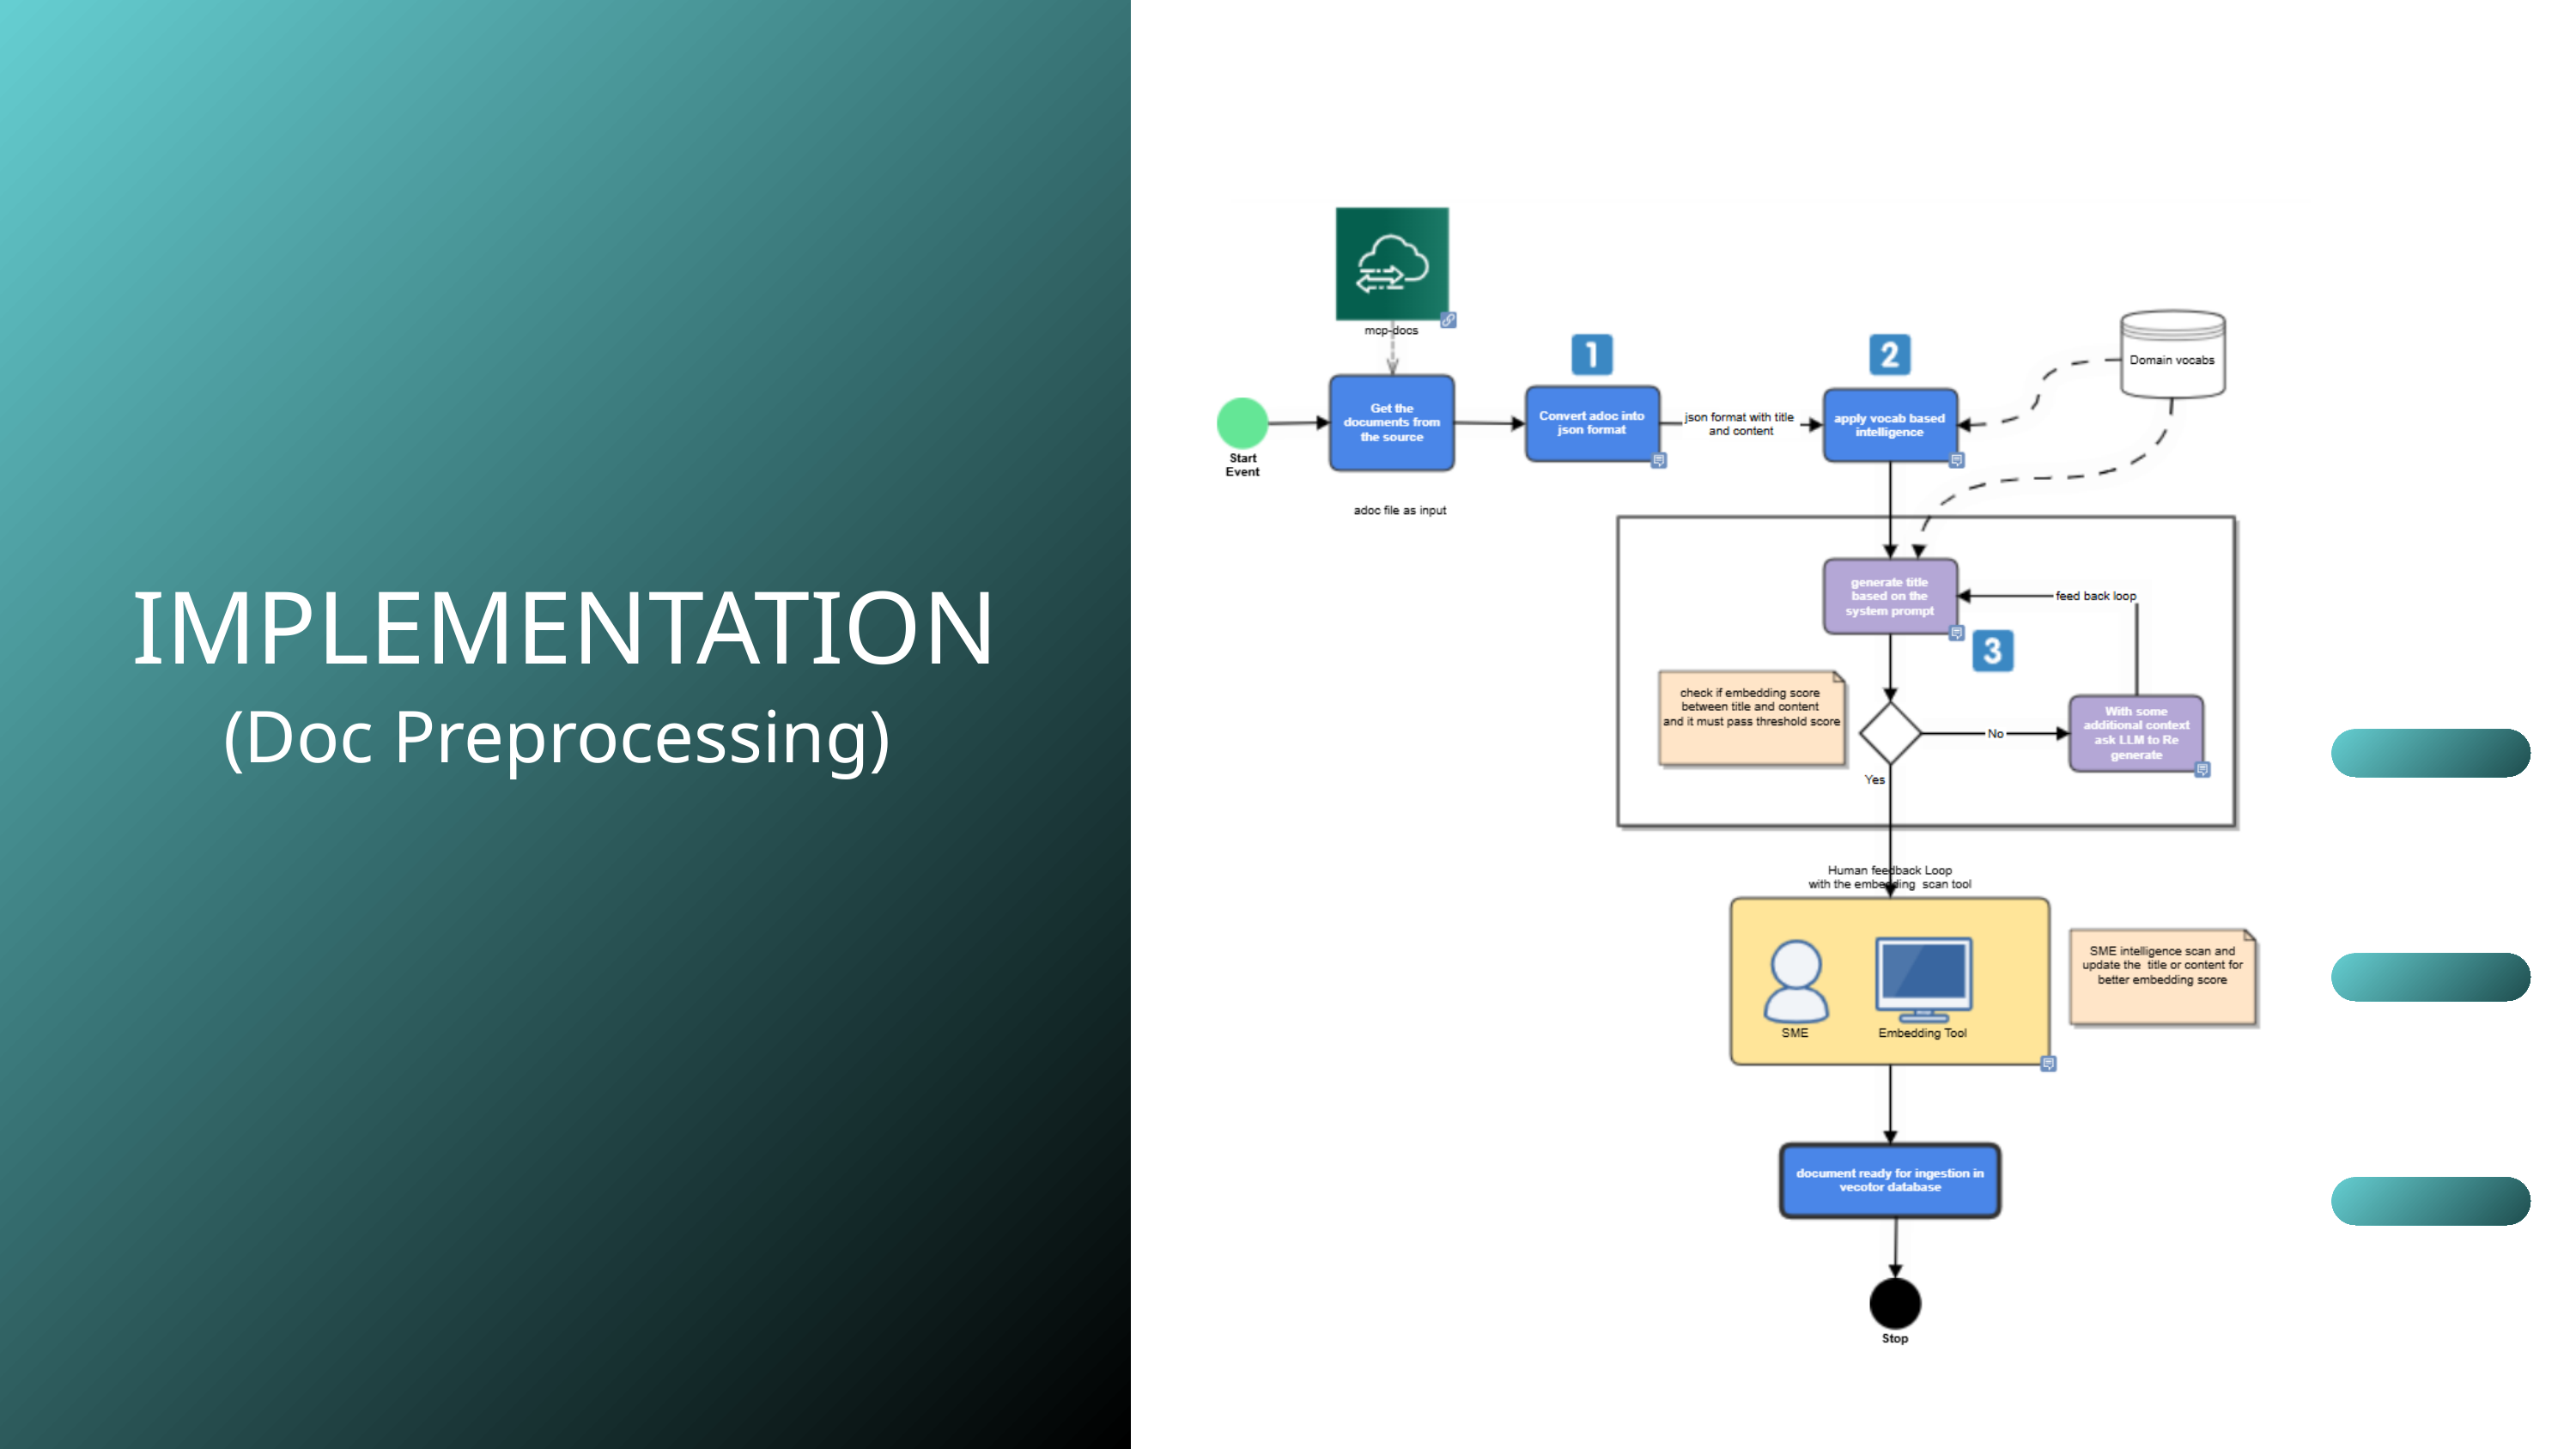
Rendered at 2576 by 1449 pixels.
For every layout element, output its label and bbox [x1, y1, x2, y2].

text_box [2331, 1177, 2531, 1226]
text_box [2331, 953, 2531, 1002]
text_box [1195, 199, 2311, 1359]
text_box [0, 0, 1132, 1449]
text_box [2331, 729, 2531, 778]
